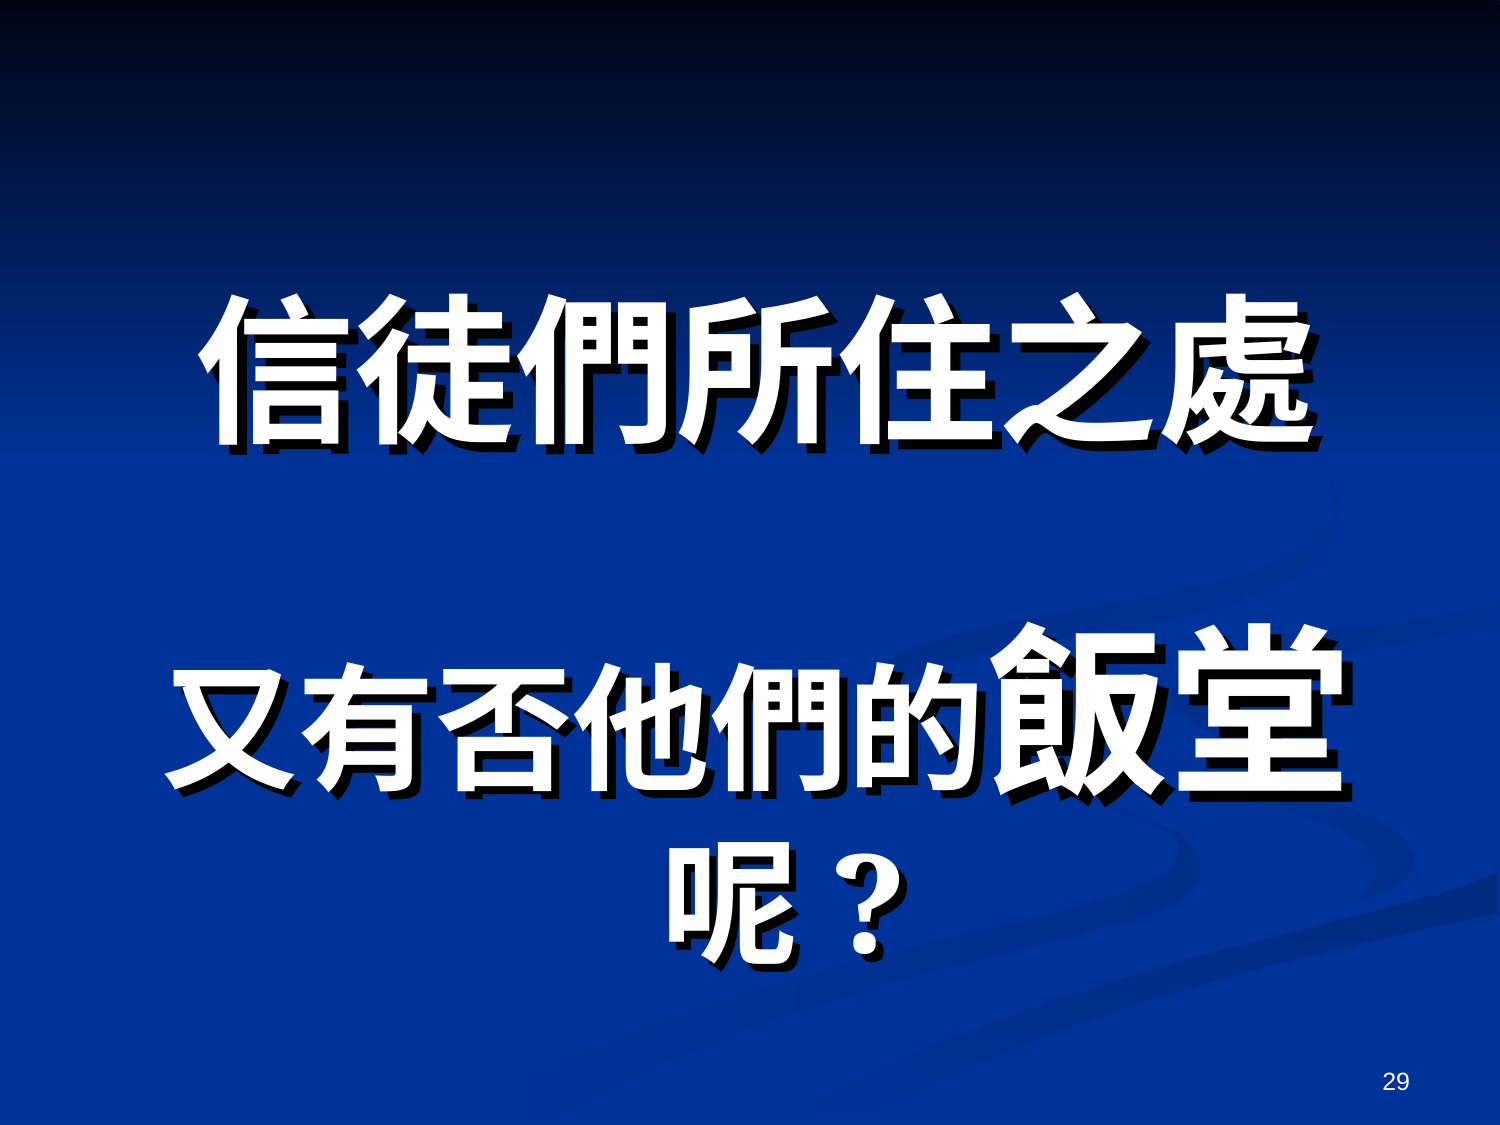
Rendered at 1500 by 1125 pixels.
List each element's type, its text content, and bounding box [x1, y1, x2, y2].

text_box <number> [1074, 1025, 1425, 1104]
list 信徒們所住之處 又有否他們的飯堂呢? [37, 262, 1475, 1005]
